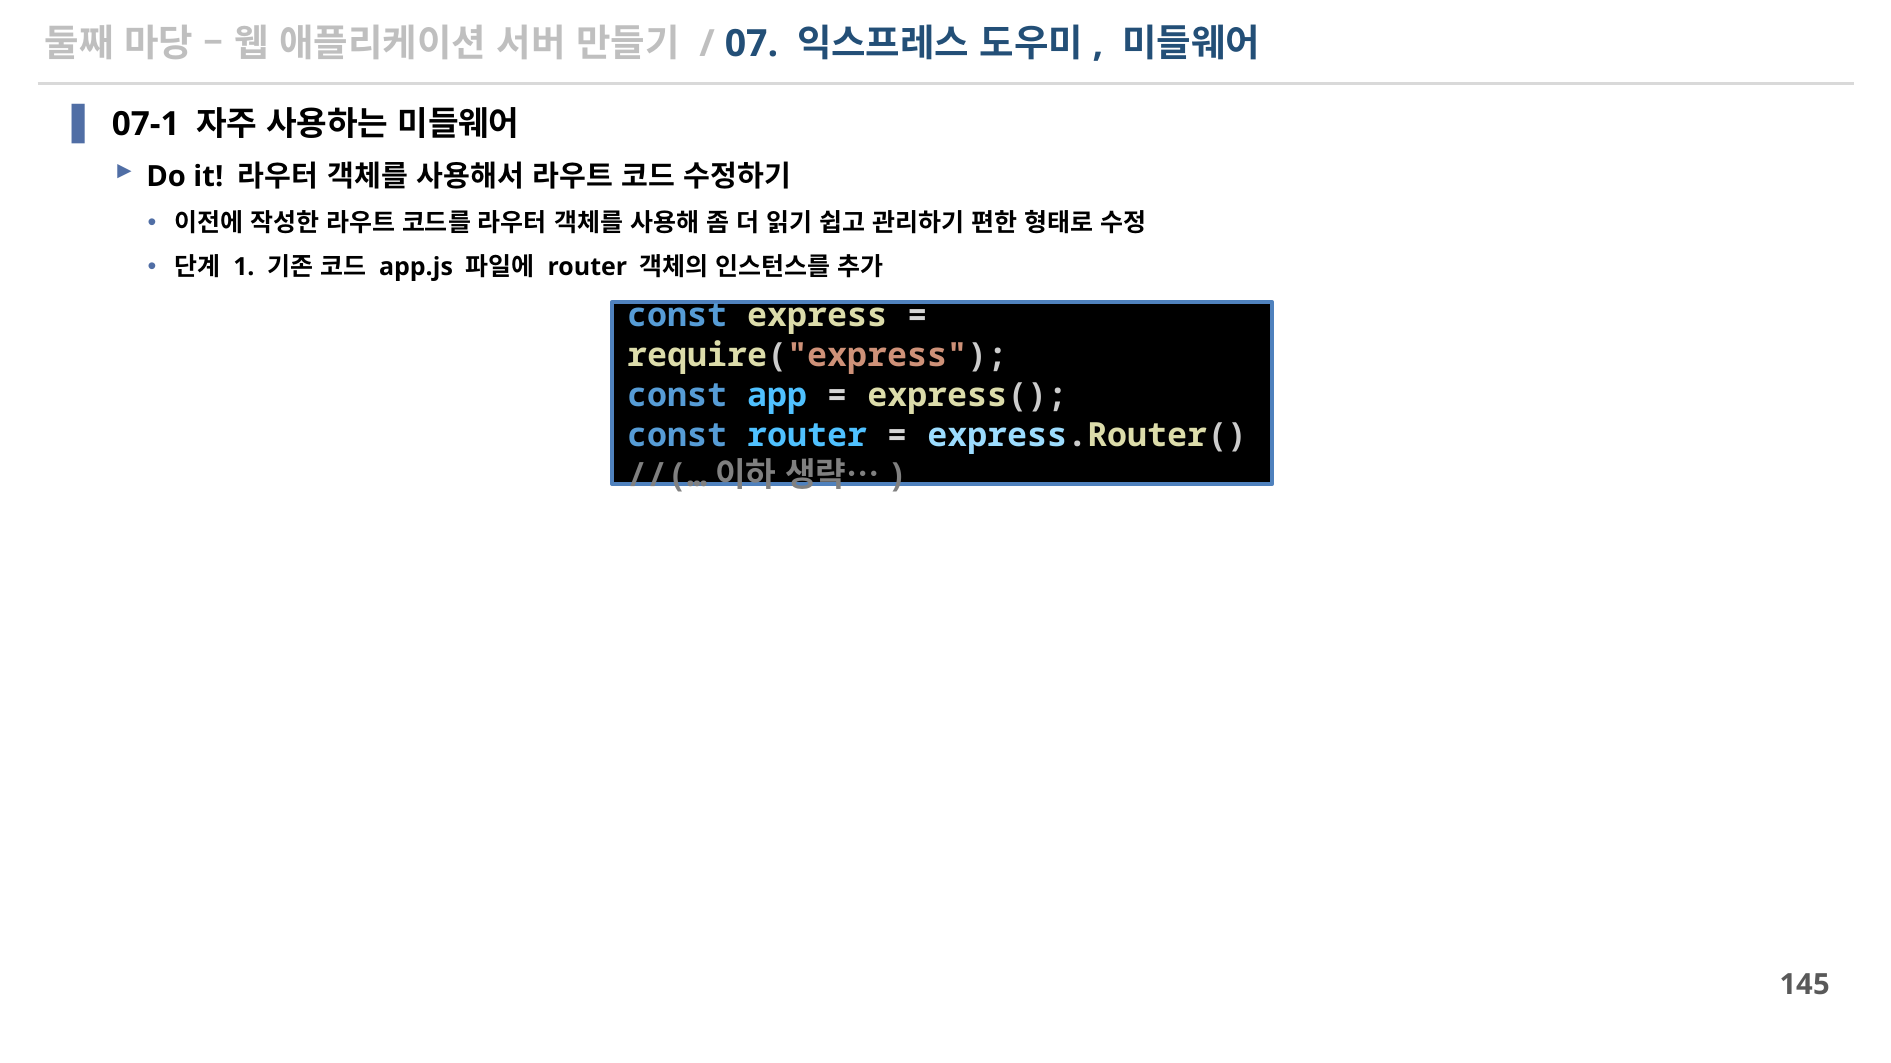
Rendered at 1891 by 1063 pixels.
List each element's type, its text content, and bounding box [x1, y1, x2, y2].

list 07-1 자주 사용하는 미들웨어 Do it! 라우터 객체를 사용해서 라우트 코드 수정하기 이전에 작성한 라우트 코드를 라우터 객체를 사용해 좀 더 읽기 쉽고 관리하기 편한 형태로 수정 단계 1. 기존 코드 app.js 파일에 router 객체의 인스턴스를 추가 [43, 94, 1808, 506]
text_box const express = require("express"); const app = express(); const router = express.Router() //(…이하 생략…) [610, 300, 1274, 486]
title 둘째 마당 – 웹 애플리케이션 서버 만들기 / 07. 익스프레스 도우미, 미들웨어 [29, 11, 1855, 73]
slide_number 145 [1703, 956, 1845, 1014]
